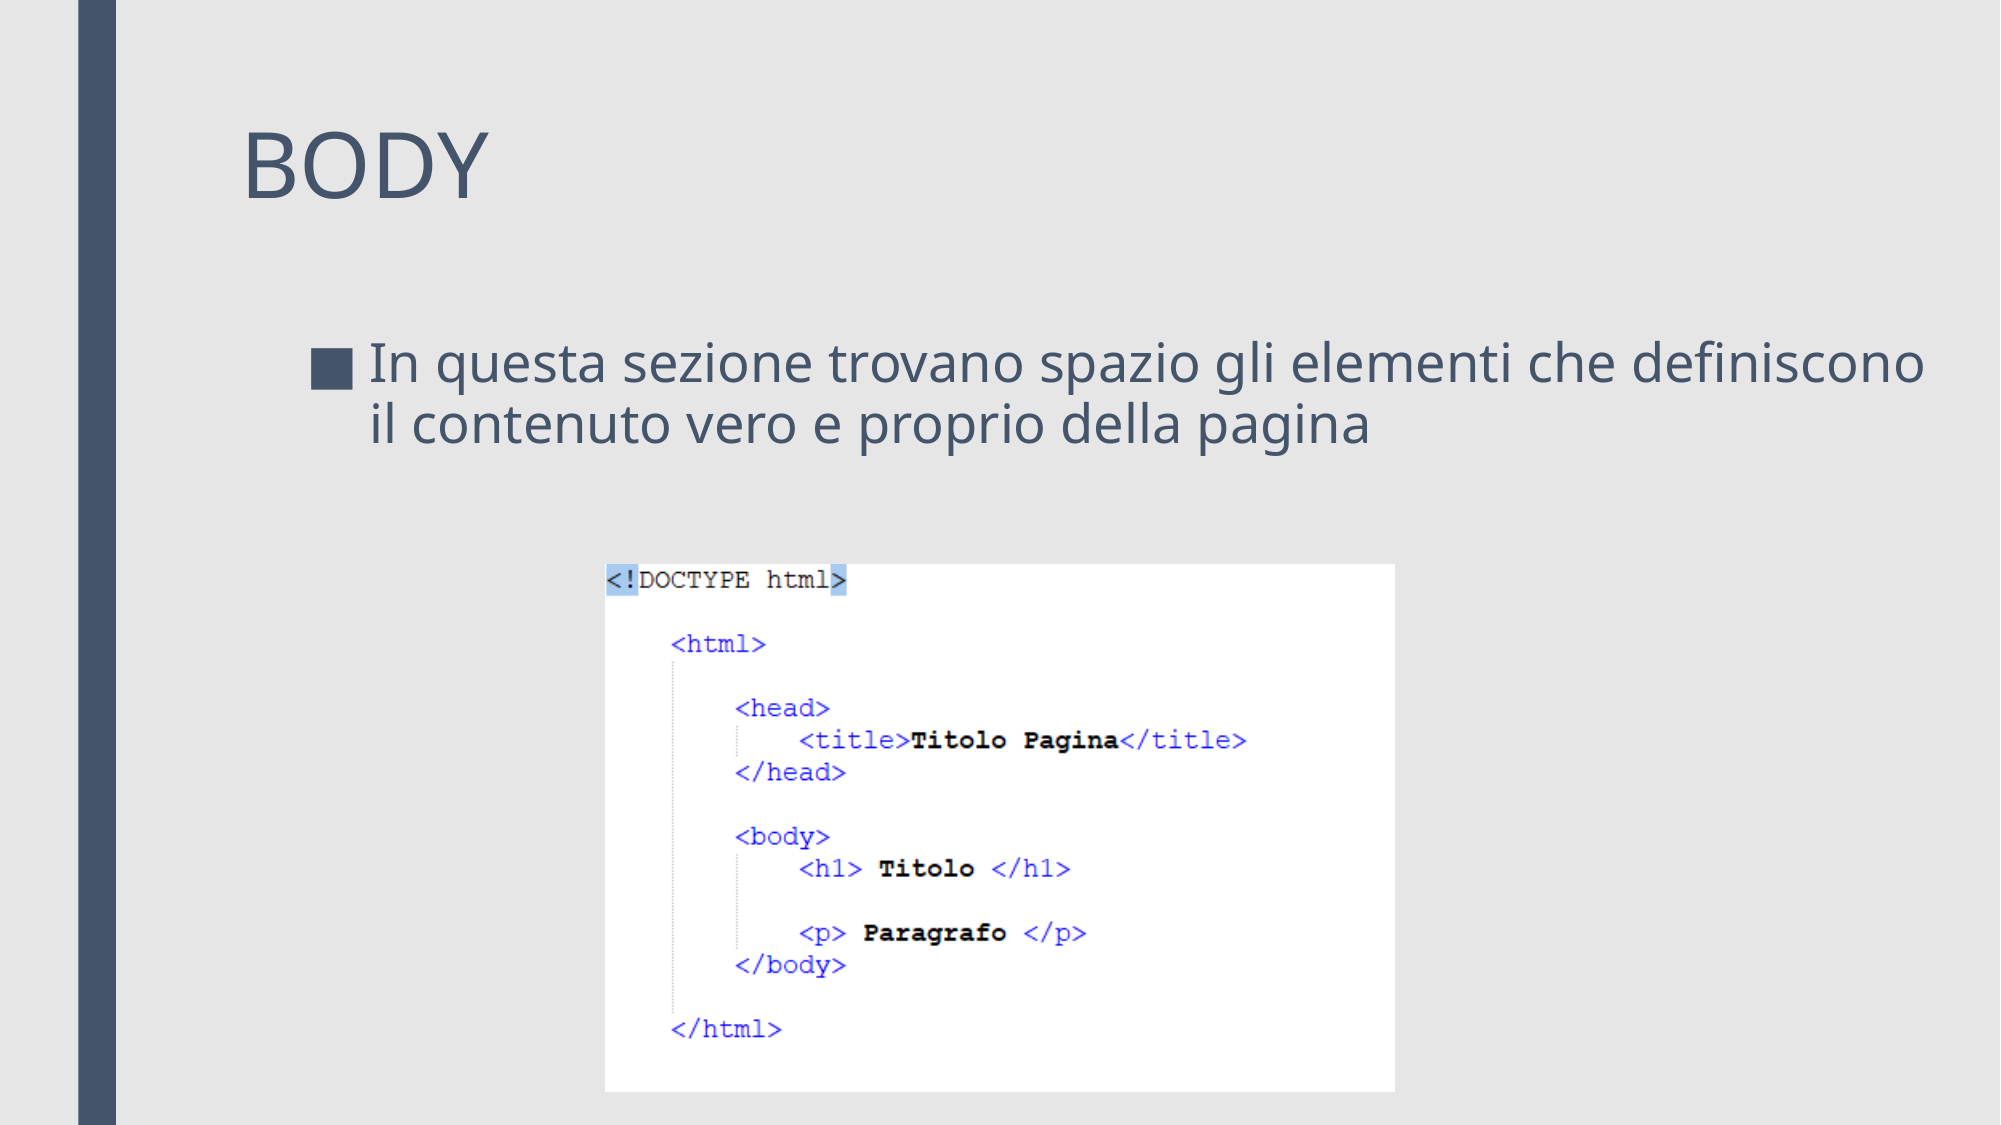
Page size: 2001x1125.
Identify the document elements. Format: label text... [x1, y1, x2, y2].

title BODY [225, 112, 1800, 357]
list In questa sezione trovano spazio gli elementi che definiscono il contenuto vero e proprio della pagina [291, 326, 1957, 571]
picture [605, 564, 1395, 1092]
